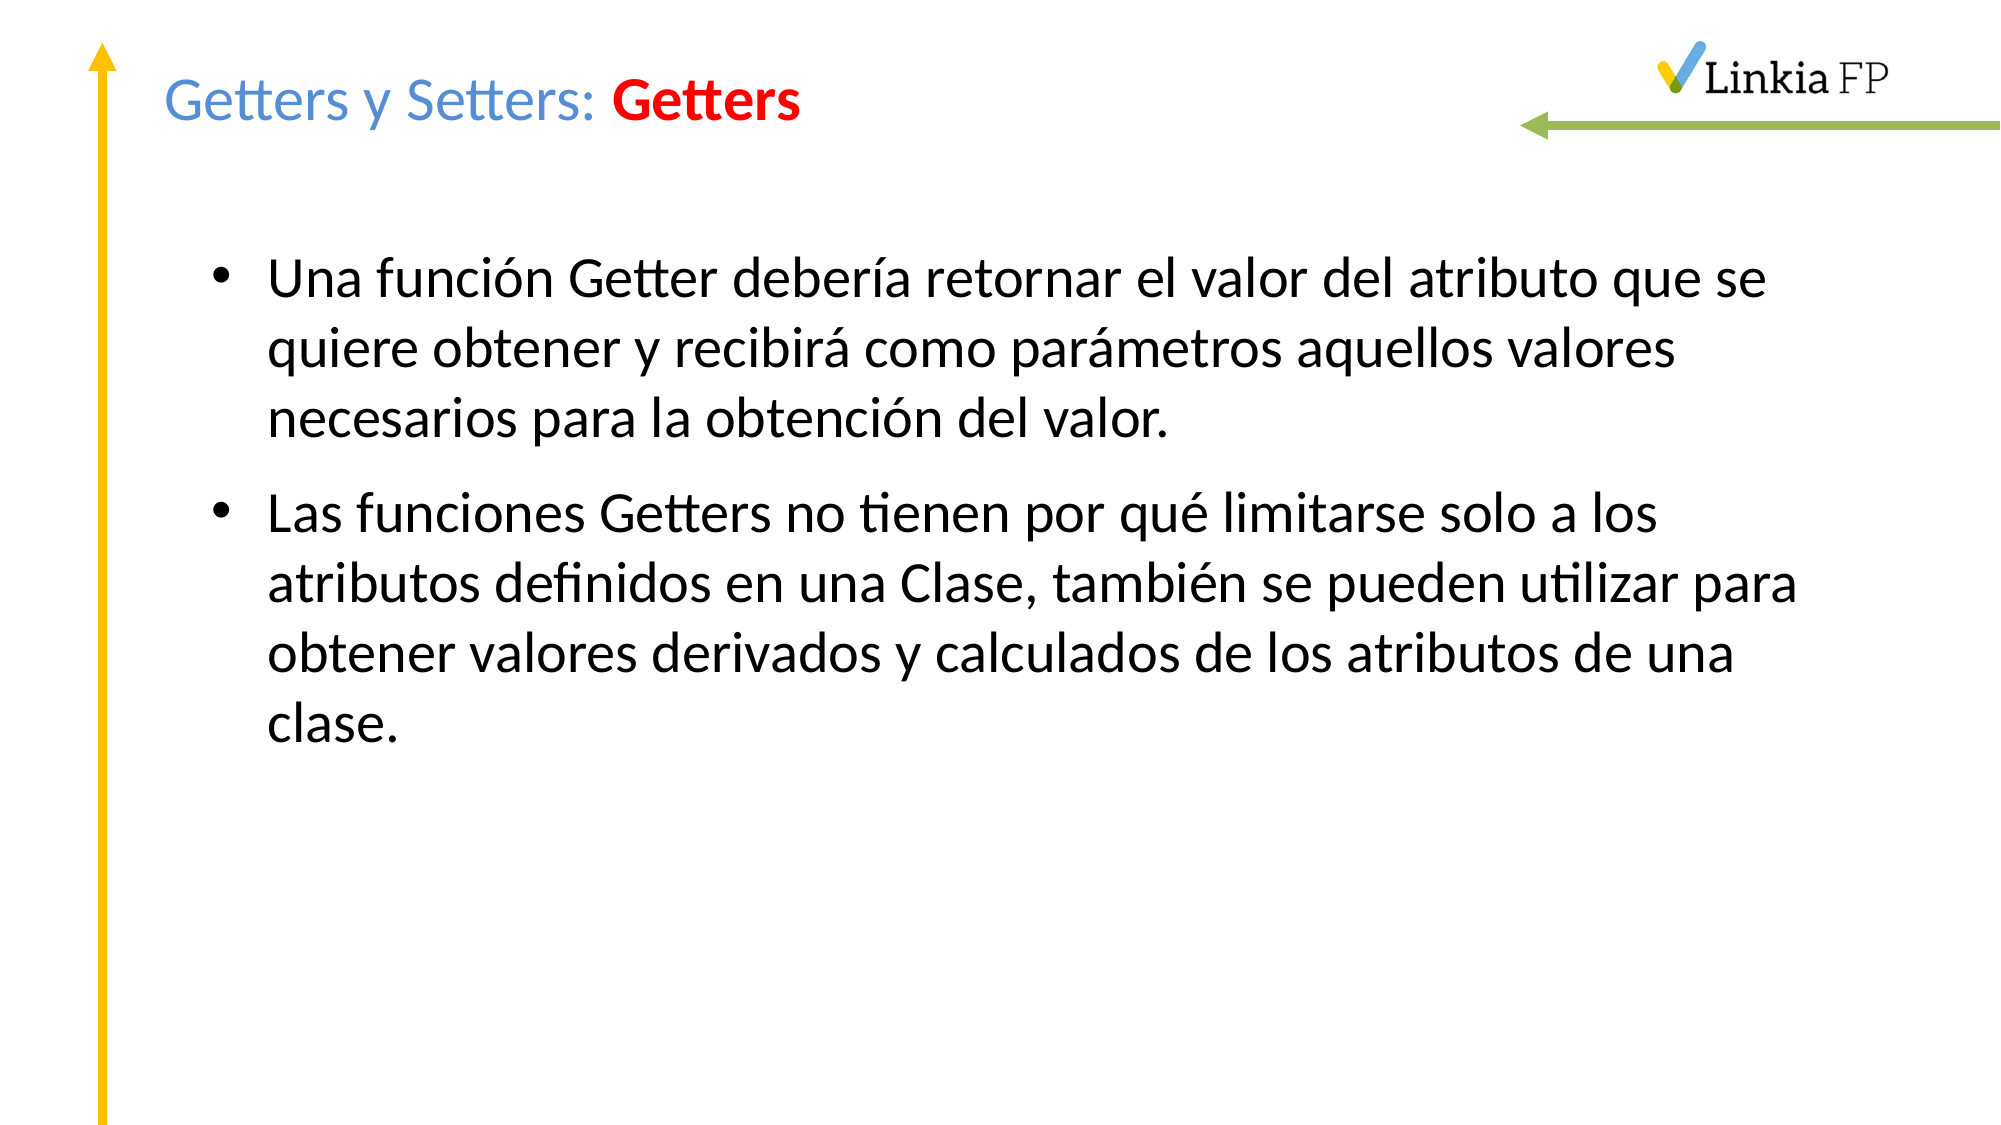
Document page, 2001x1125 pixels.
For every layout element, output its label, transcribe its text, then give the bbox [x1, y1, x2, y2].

text_box Una función Getter debería retornar el valor del atributo que se quiere obtener y recibirá como parámetros aquellos valores necesarios para la obtención del valor. Las funciones Getters no tienen por qué limitarse solo a los atributos definidos en una Clase, también se pueden utilizar para obtener valores derivados y calculados de los atributos de una clase. [196, 231, 1827, 762]
title Getters y Setters: Getters [149, 30, 1957, 160]
